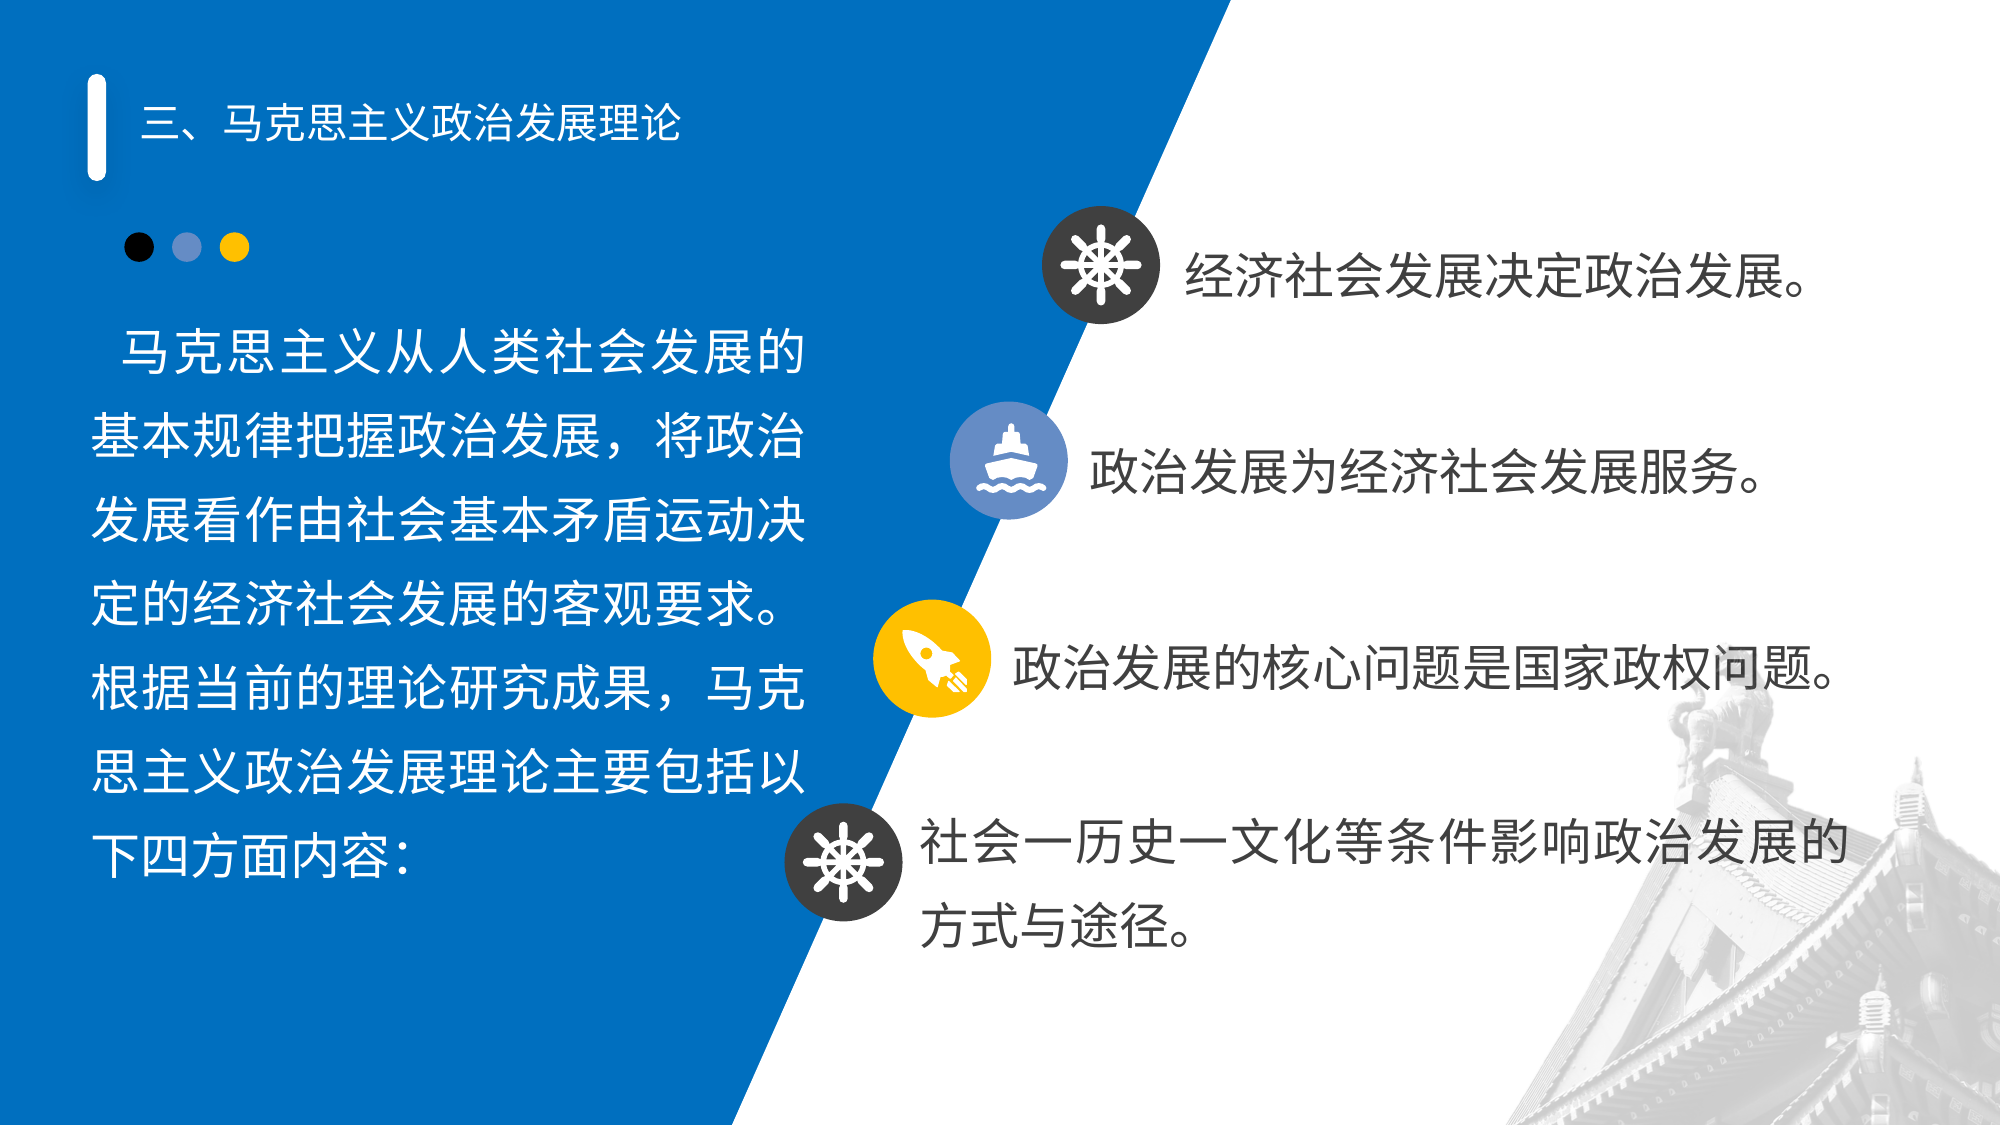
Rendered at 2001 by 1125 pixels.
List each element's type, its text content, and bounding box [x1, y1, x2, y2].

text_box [784, 803, 903, 922]
text_box 政治发展为经济社会发展服务。 [1074, 409, 1880, 509]
picture [1497, 619, 2000, 1125]
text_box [949, 401, 1068, 520]
list 三、马克思主义政治发展理论 [124, 94, 754, 151]
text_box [1041, 206, 1161, 325]
text_box 经济社会发展决定政治发展。 [1170, 213, 1955, 313]
text_box 马克思主义从人类社会发展的基本规律把握政治发展，将政治发展看作由社会基本矛盾运动决定的经济社会发展的客观要求。根据当前的理论研究成果，马克思主义政治发展理论主要包括以下四方面内容： [75, 289, 822, 892]
text_box 政治发展的核心问题是国家政权问题。 [997, 605, 1893, 705]
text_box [124, 232, 250, 262]
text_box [873, 599, 992, 718]
text_box 社会一历史一文化等条件影响政治发展的方式与途径。 [904, 779, 1497, 963]
text_box [730, 0, 2000, 1125]
